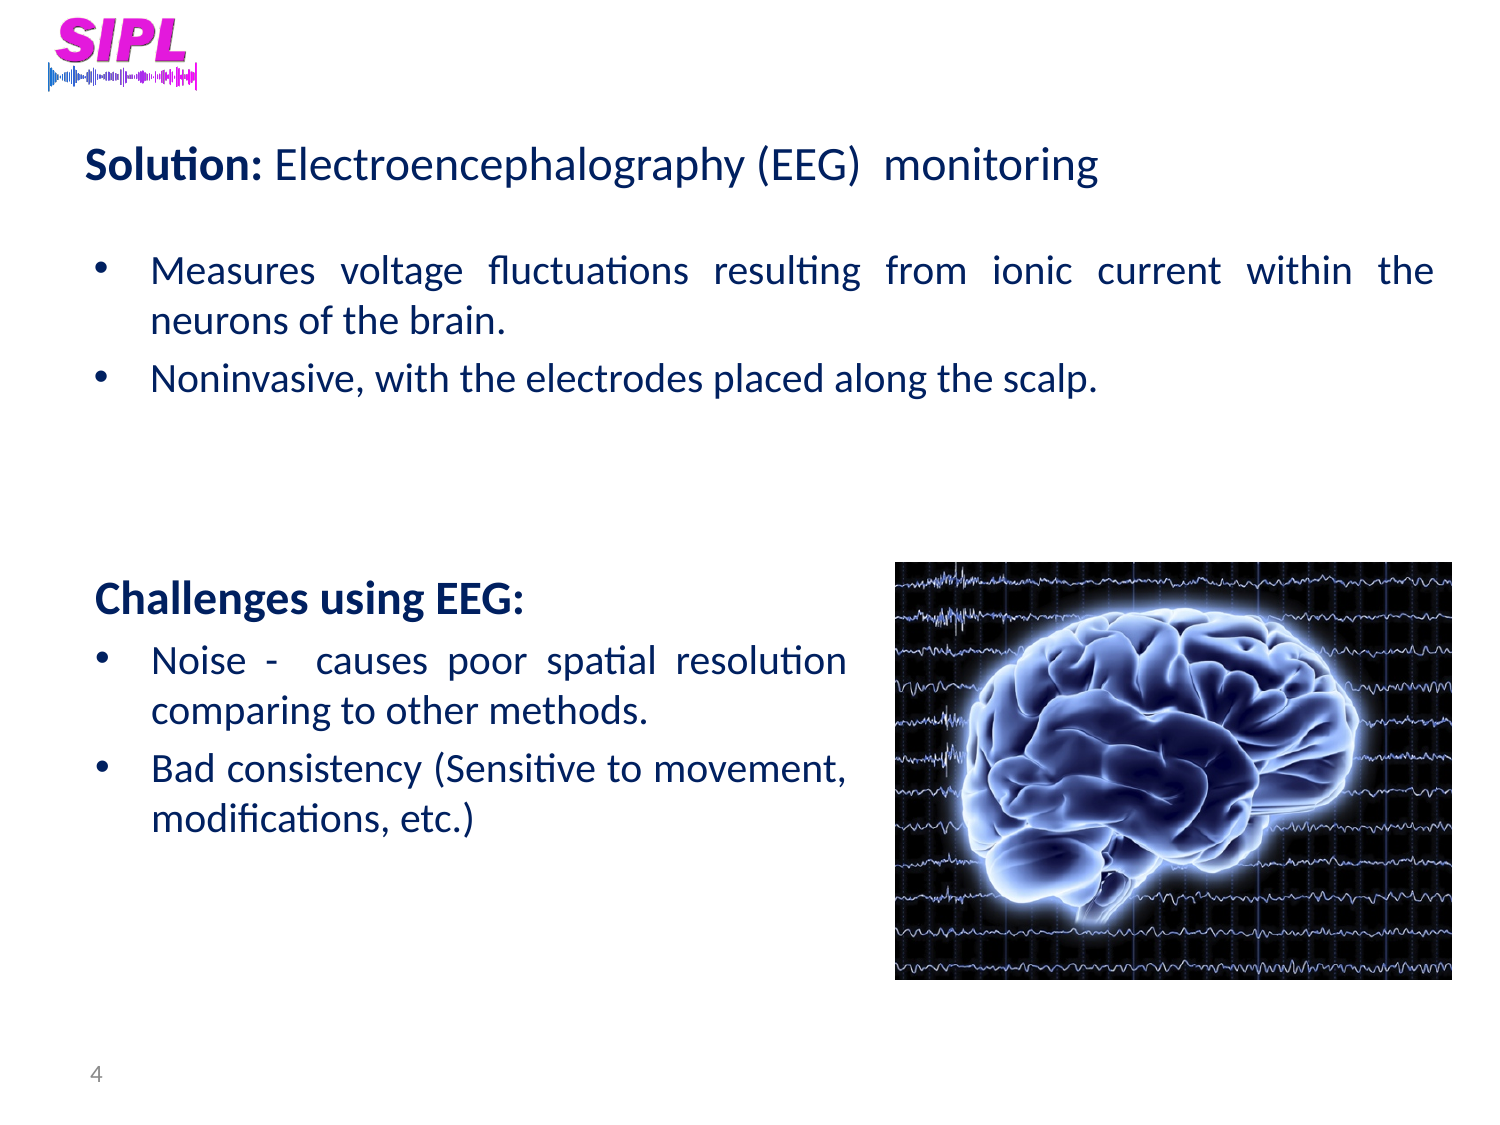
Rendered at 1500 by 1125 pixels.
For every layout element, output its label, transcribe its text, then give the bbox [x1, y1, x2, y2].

list Solution: Electroencephalography (EEG) monitoring [69, 125, 1459, 263]
text_box Measures voltage fluctuations resulting from ionic current within the neurons of the brain. Noninvasive, with the electrodes placed along the scalp. [78, 235, 1450, 409]
picture [37, 12, 203, 94]
slide_number 4 [75, 1042, 425, 1103]
picture [895, 562, 1452, 980]
text_box Challenges using EEG: Noise - causes poor spatial resolution comparing to other methods. Bad consistency (Sensitive to movement, modifications, etc.) [80, 559, 863, 849]
